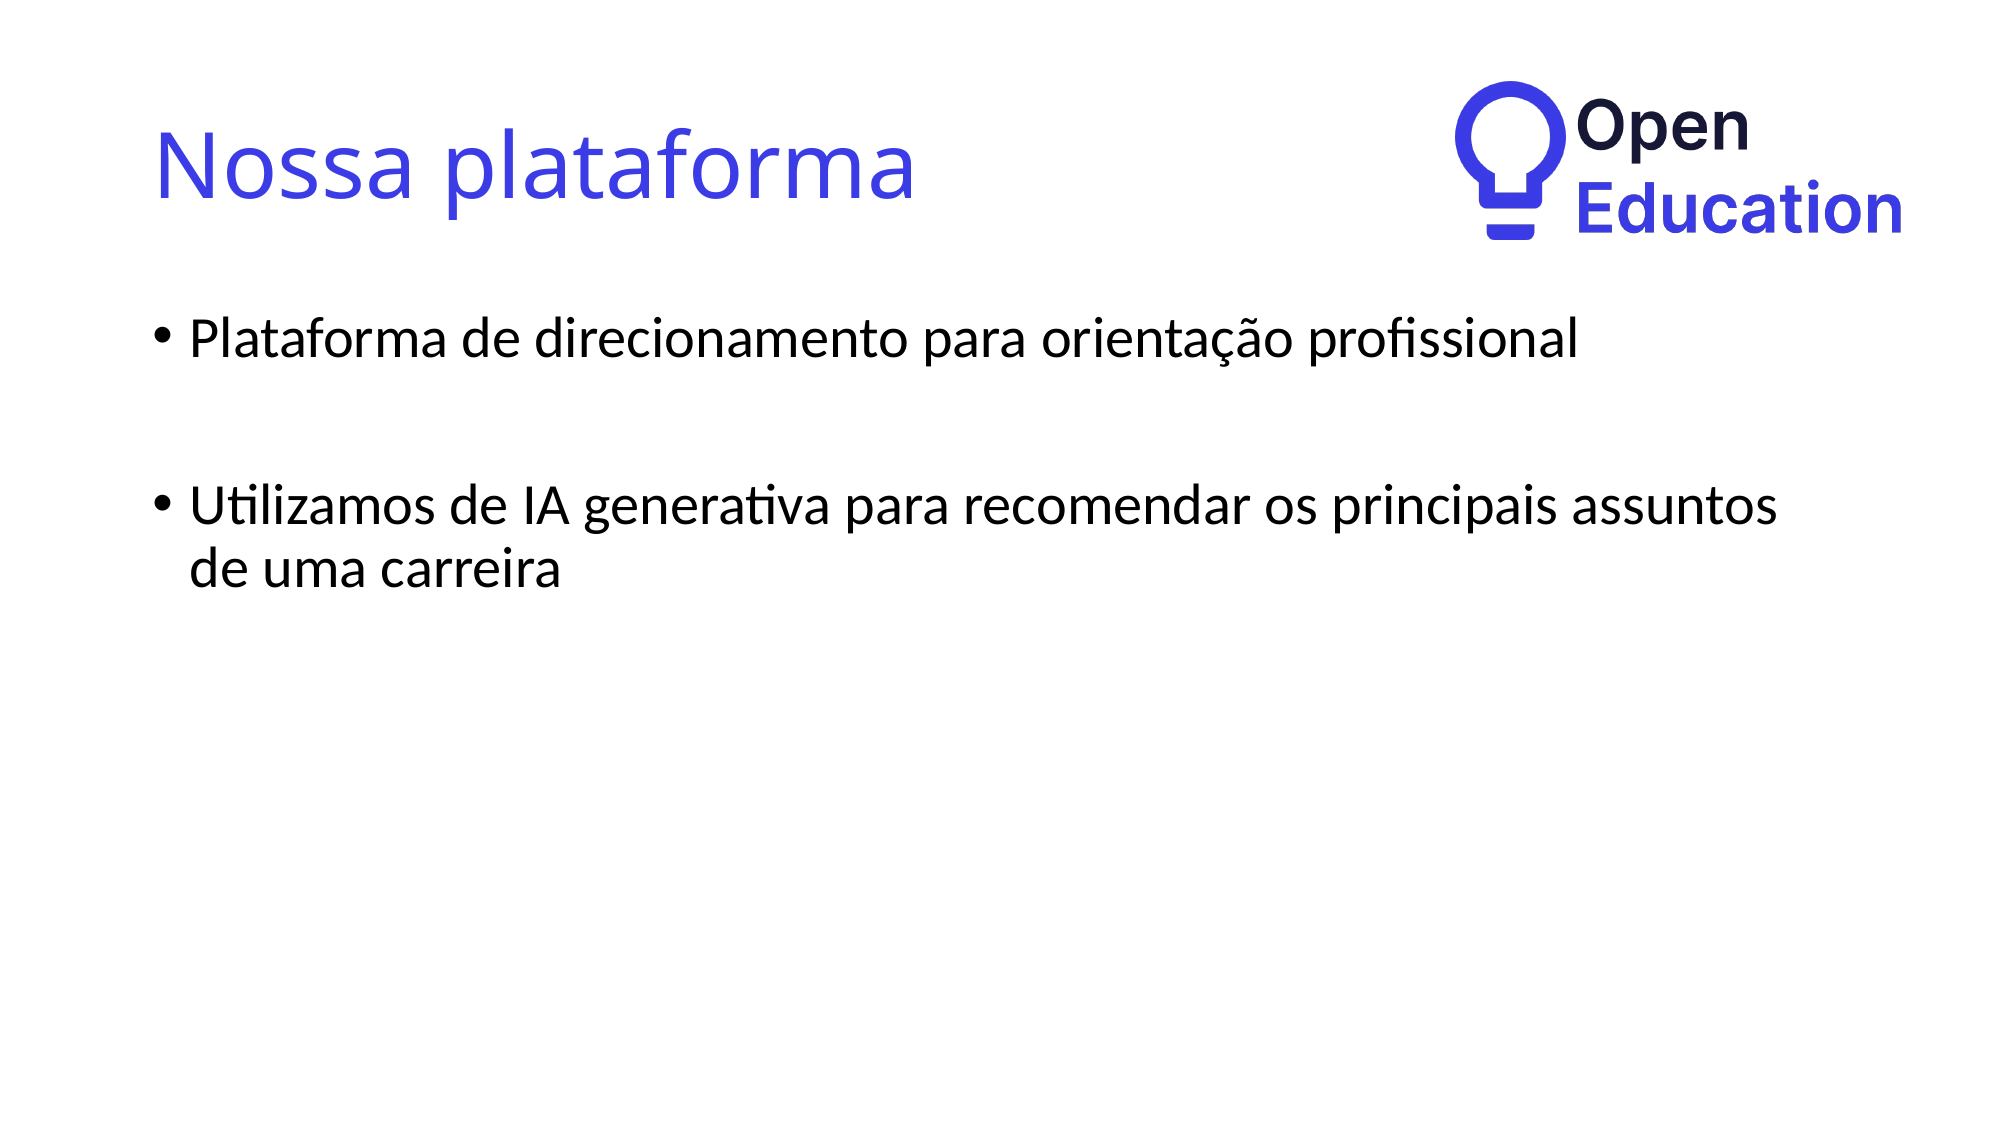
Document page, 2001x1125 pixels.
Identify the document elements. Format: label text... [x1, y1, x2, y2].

title Nossa plataforma [137, 59, 1455, 278]
list Plataforma de direcionamento para orientação profissional Utilizamos de IA generativa para recomendar os principais assuntos de uma carreira [137, 299, 1863, 1014]
picture [1454, 81, 1901, 240]
